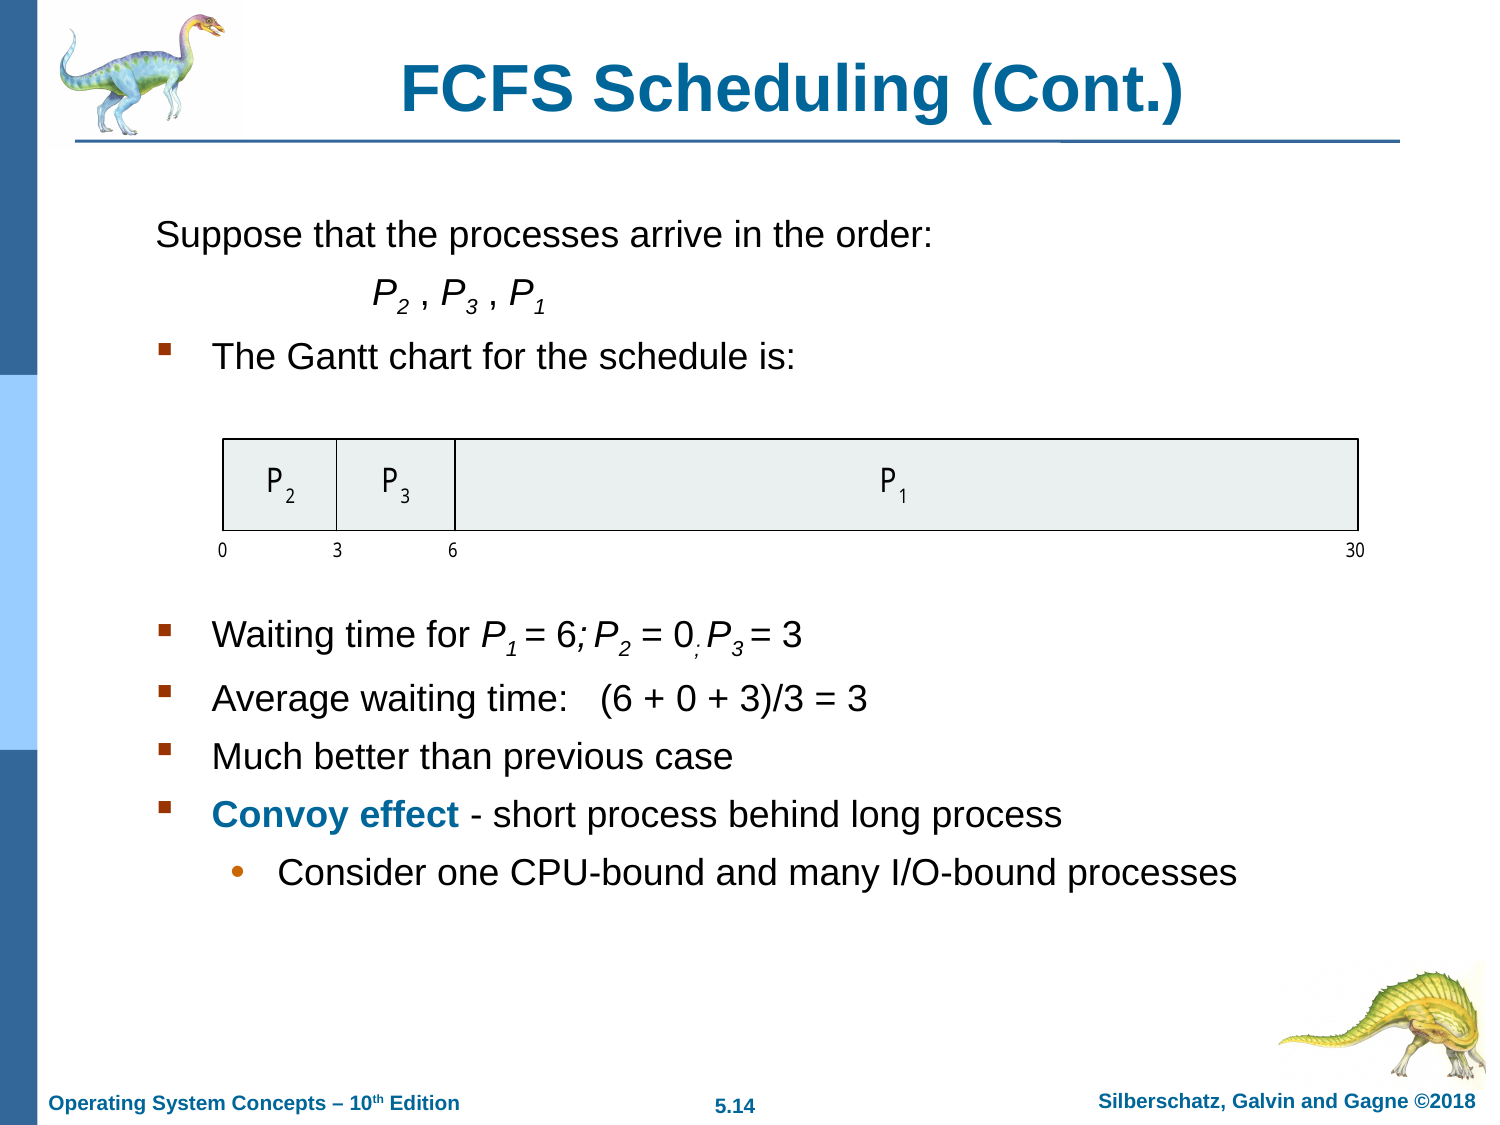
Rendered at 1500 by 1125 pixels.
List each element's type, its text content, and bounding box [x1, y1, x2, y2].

picture [46, 0, 243, 149]
picture [1275, 959, 1486, 1090]
title FCFS Scheduling (Cont.) [161, 37, 1425, 133]
picture [208, 431, 1377, 564]
list Suppose that the processes arrive in the order: P2 , P3 , P1 The Gantt chart for the schedule is: Waiting time for P1 = 6; P2 = 0; P3 = 3 Average waiting time: (6 + 0 + 3)/3 = 3 Much better than previous case Convoy effect - short process behind long process Consider one CPU-bound and many I/O-bound processes [140, 202, 1405, 946]
